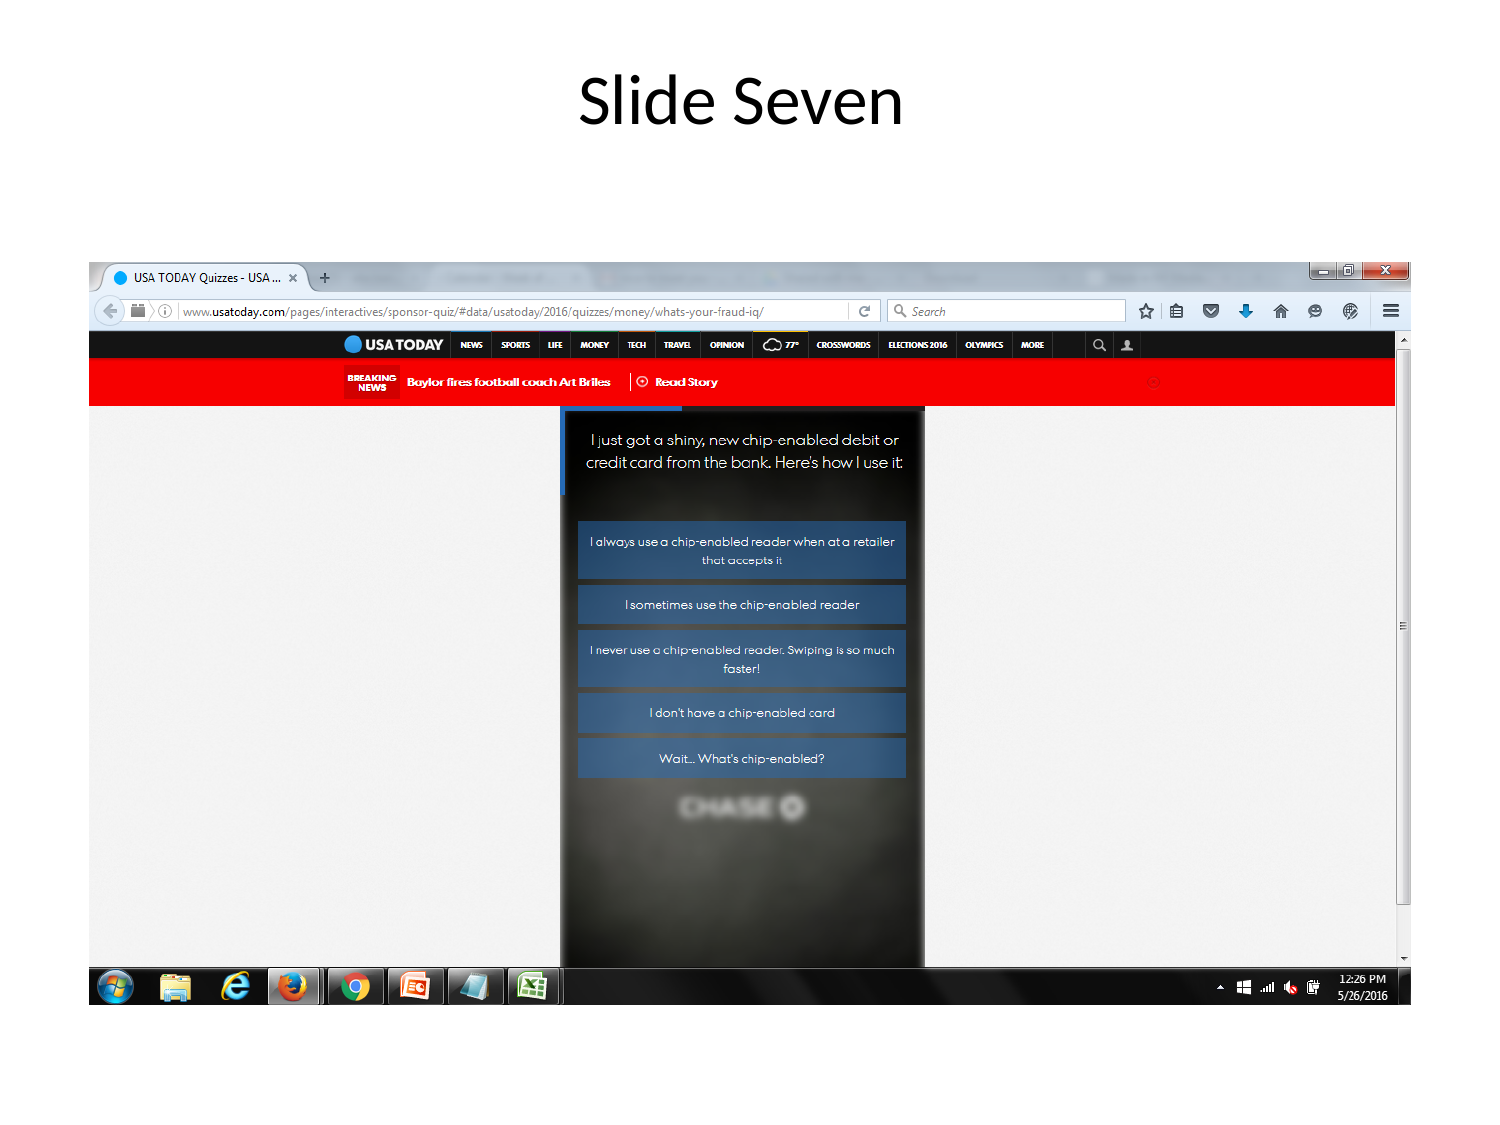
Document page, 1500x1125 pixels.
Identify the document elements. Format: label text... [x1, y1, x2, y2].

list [89, 262, 1411, 1006]
title Slide Seven [75, 45, 1425, 233]
